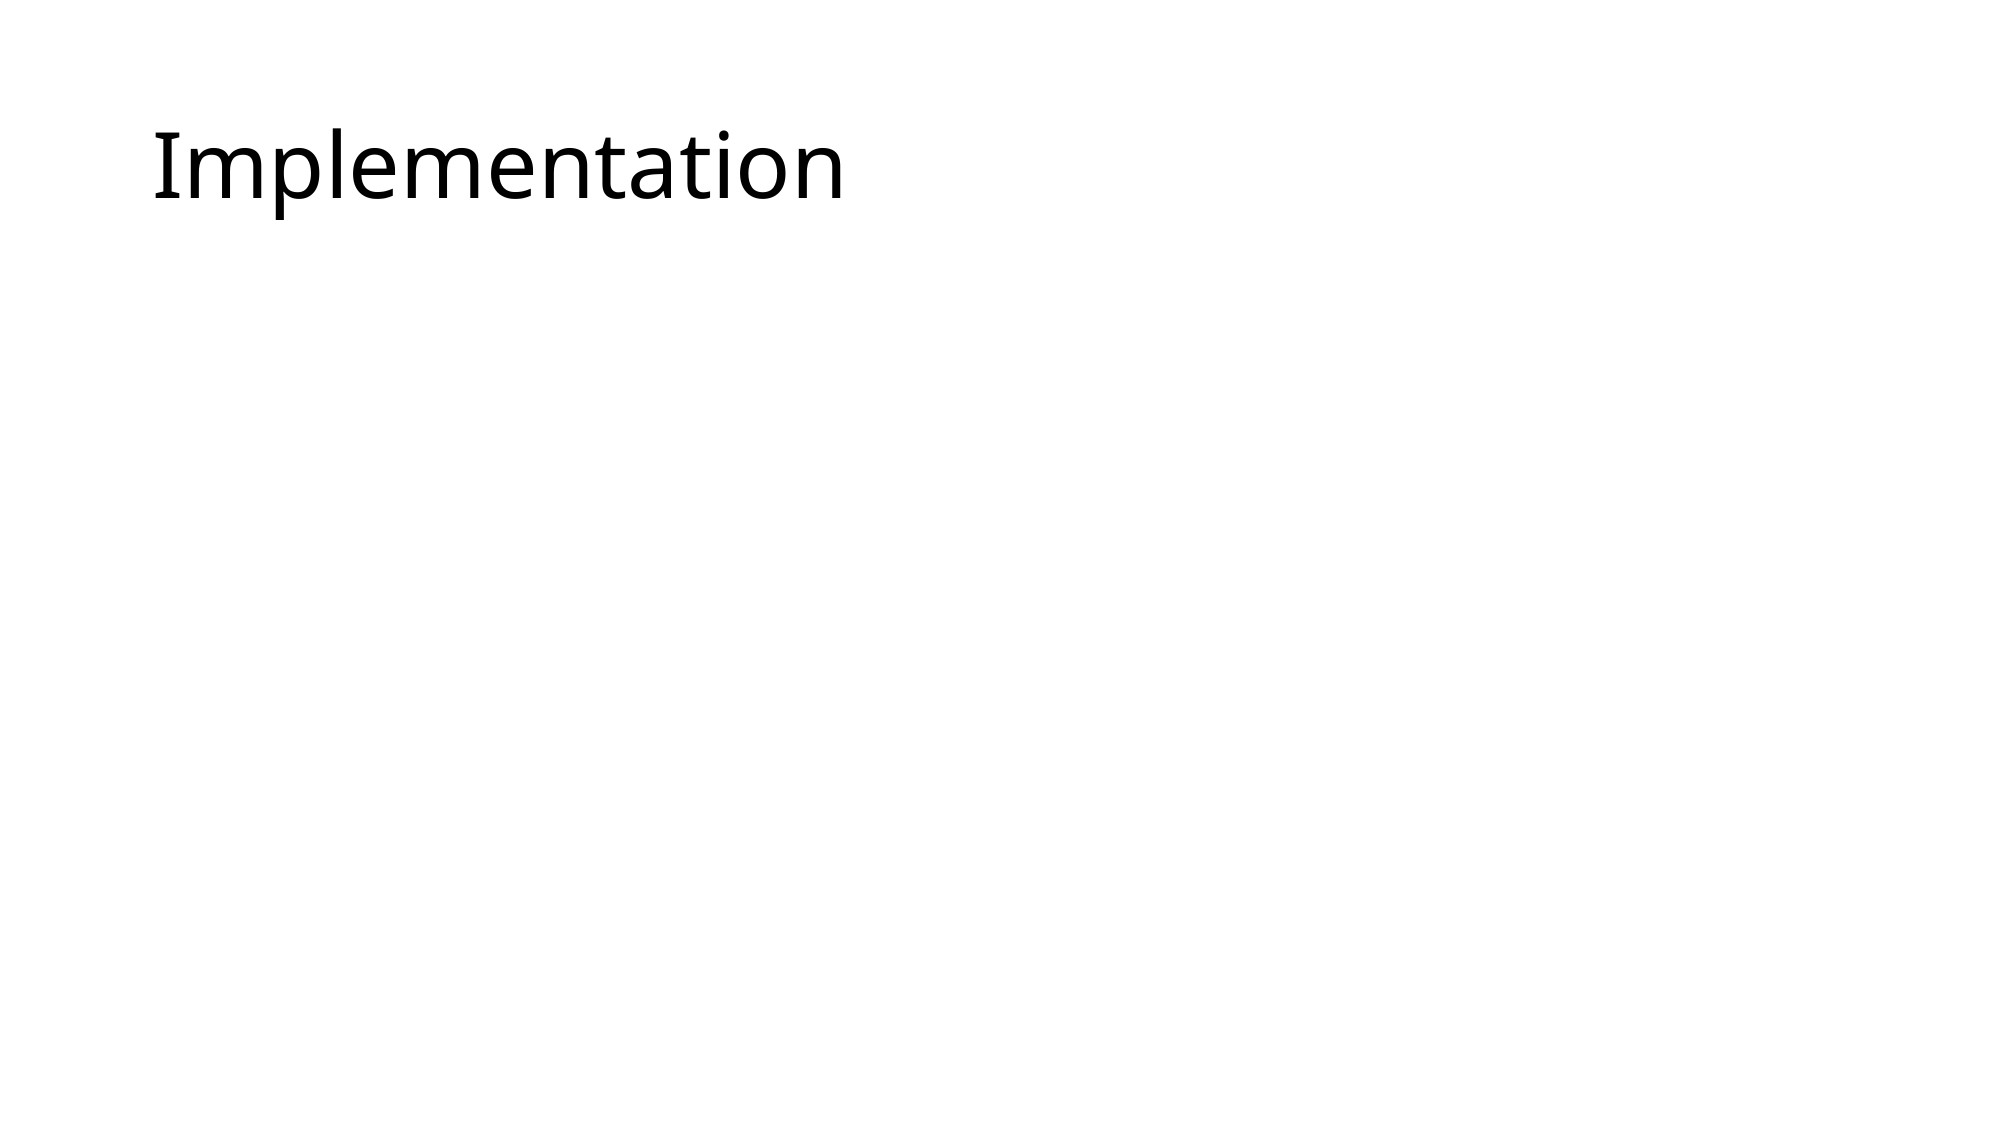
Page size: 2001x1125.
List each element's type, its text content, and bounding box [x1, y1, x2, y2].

title Implementation [137, 59, 1863, 278]
